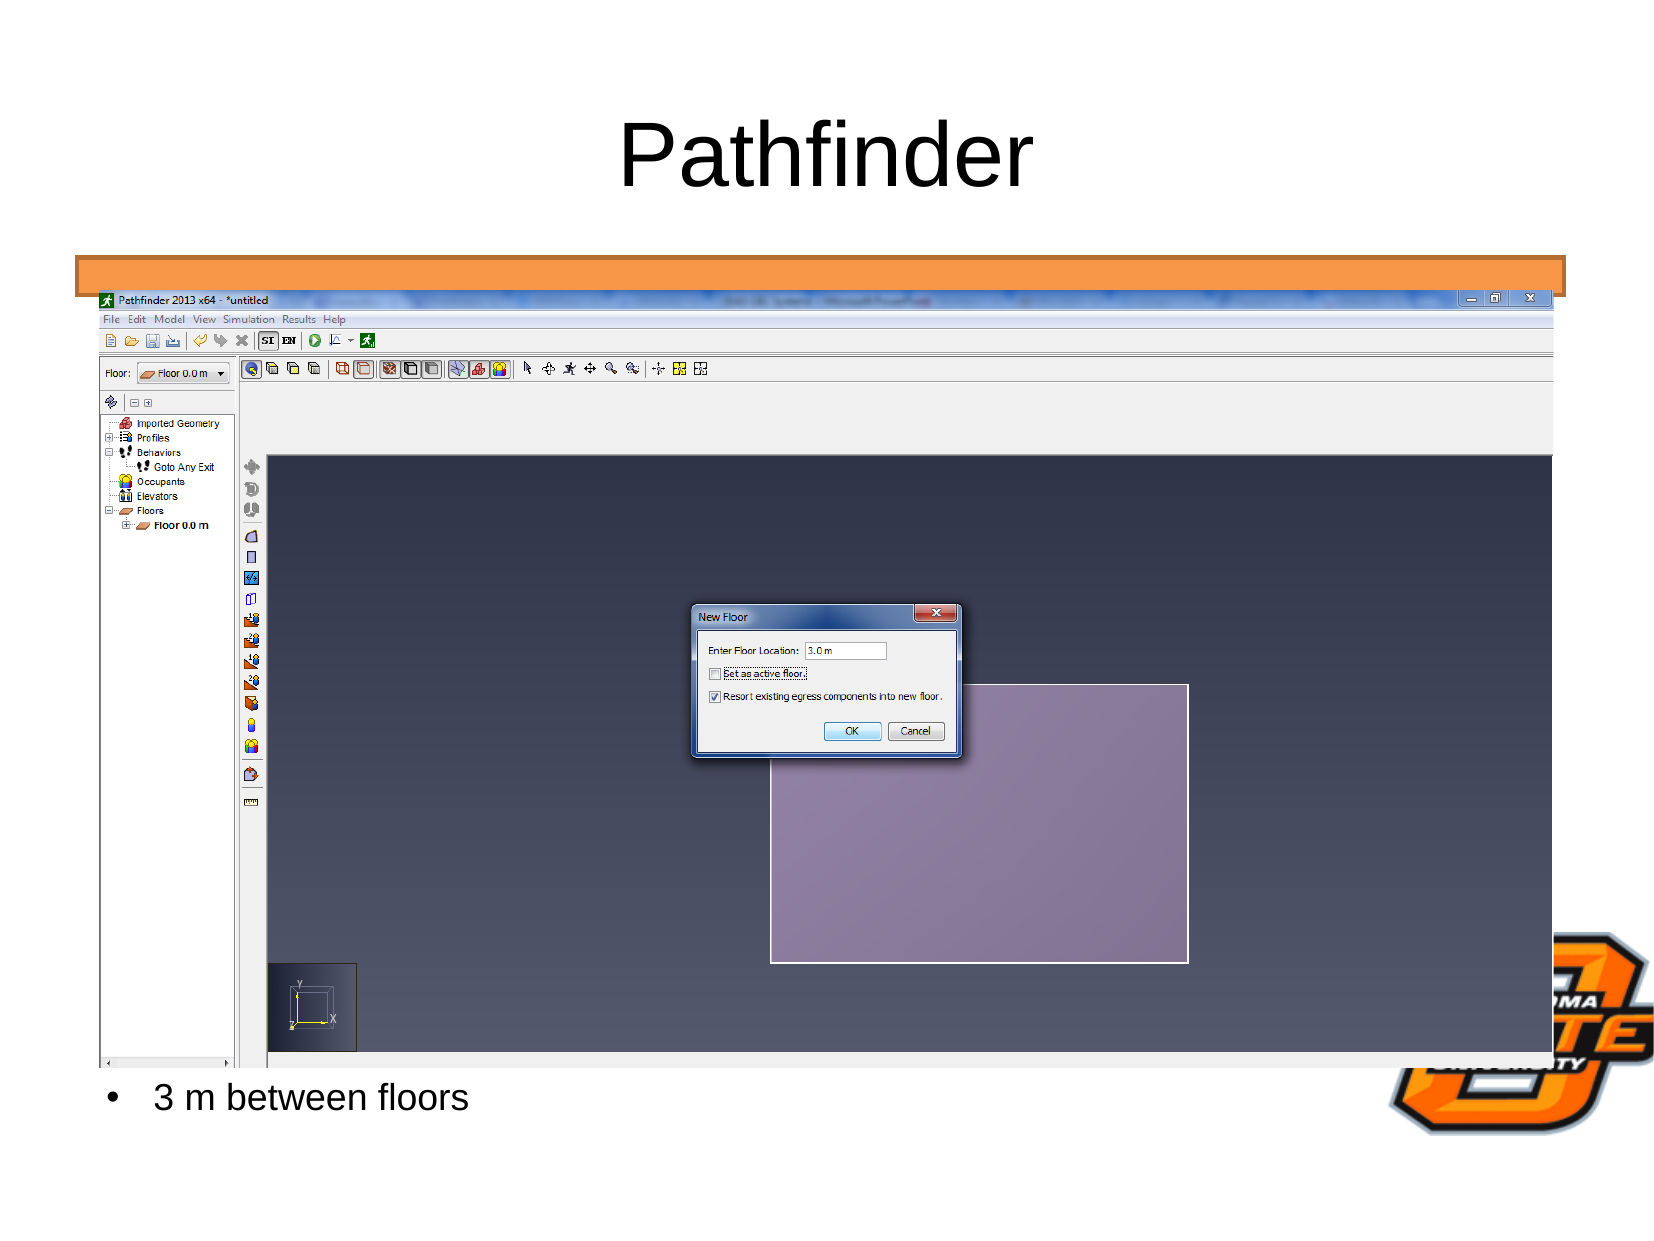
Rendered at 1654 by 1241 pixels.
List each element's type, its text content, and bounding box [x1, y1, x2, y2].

text_box 3 m between floors [91, 1070, 485, 1127]
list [98, 289, 1554, 1068]
title Pathfinder [82, 49, 1571, 257]
picture [1364, 932, 1654, 1136]
